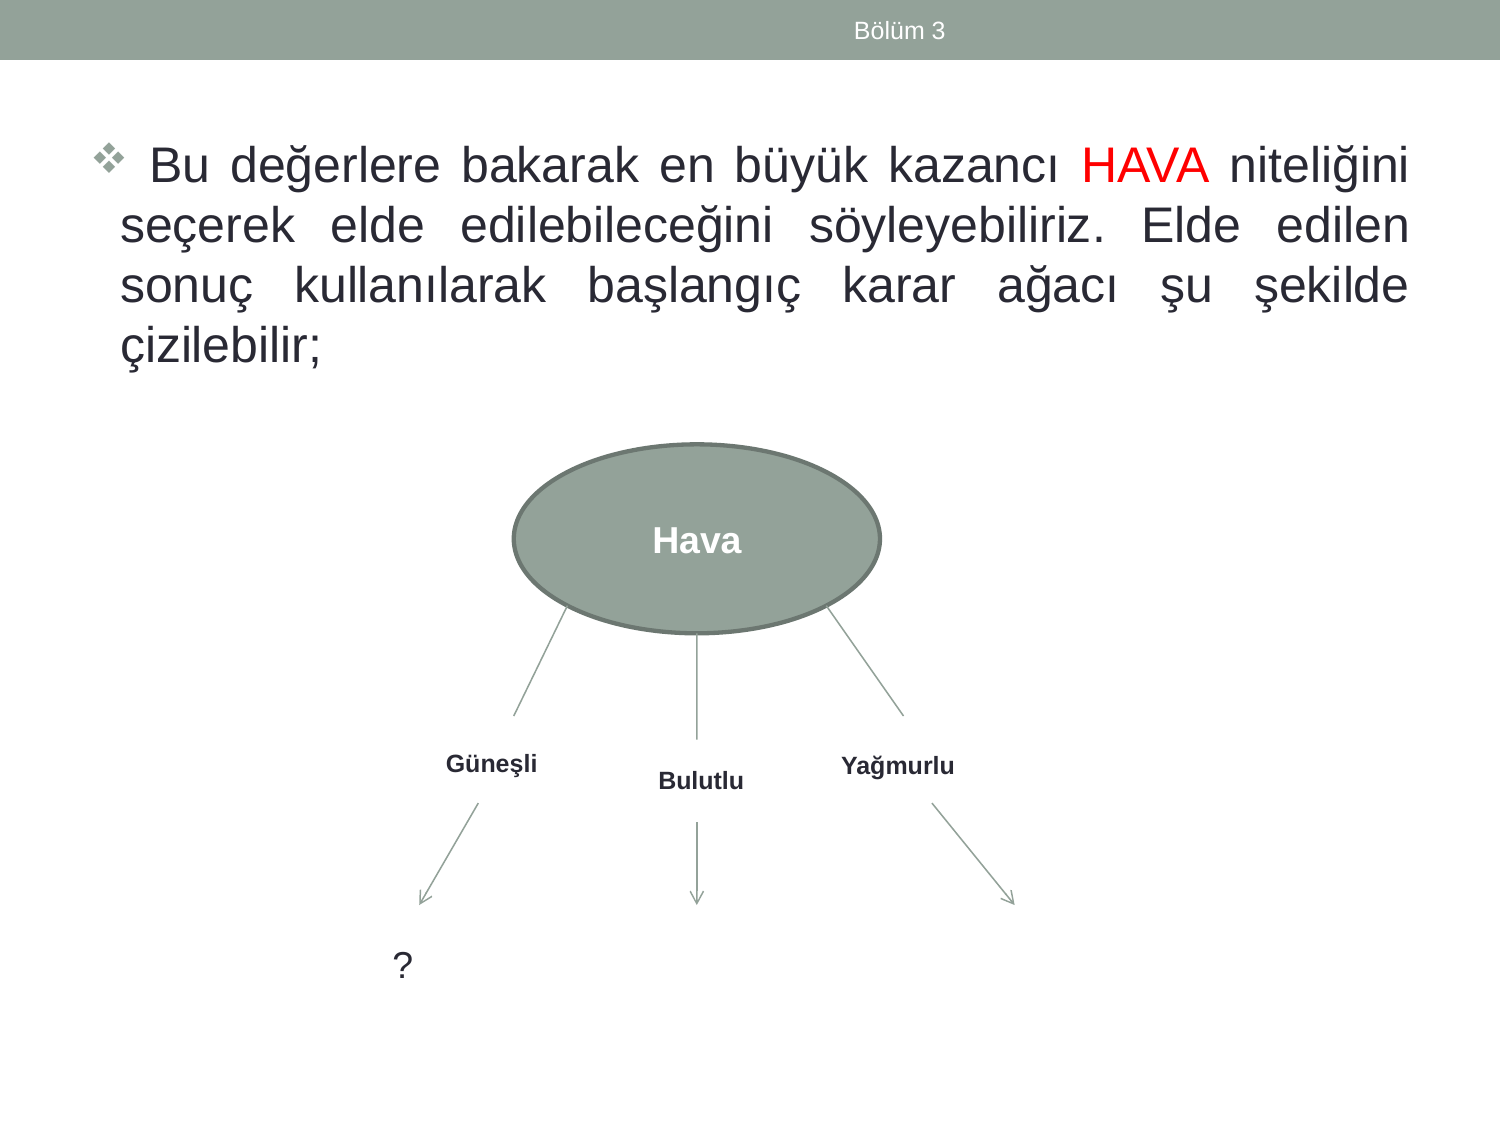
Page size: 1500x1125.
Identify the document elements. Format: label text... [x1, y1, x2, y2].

list Bu değerlere bakarak en büyük kazancı HAVA niteliğini seçerek elde edilebileceğini söyleyebiliriz. Elde edilen sonuç kullanılarak başlangıç karar ağacı şu şekilde çizilebilir; [75, 125, 1425, 1063]
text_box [931, 802, 1015, 906]
text_box Yağmurlu [826, 742, 974, 788]
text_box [513, 605, 568, 717]
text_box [825, 605, 904, 717]
footer Bölüm 3 [562, 3, 1238, 57]
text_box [418, 802, 479, 906]
text_box Bulutlu [643, 757, 774, 803]
text_box Hava [511, 442, 883, 636]
text_box Güneşli [430, 739, 568, 785]
text_box ? [377, 933, 449, 994]
